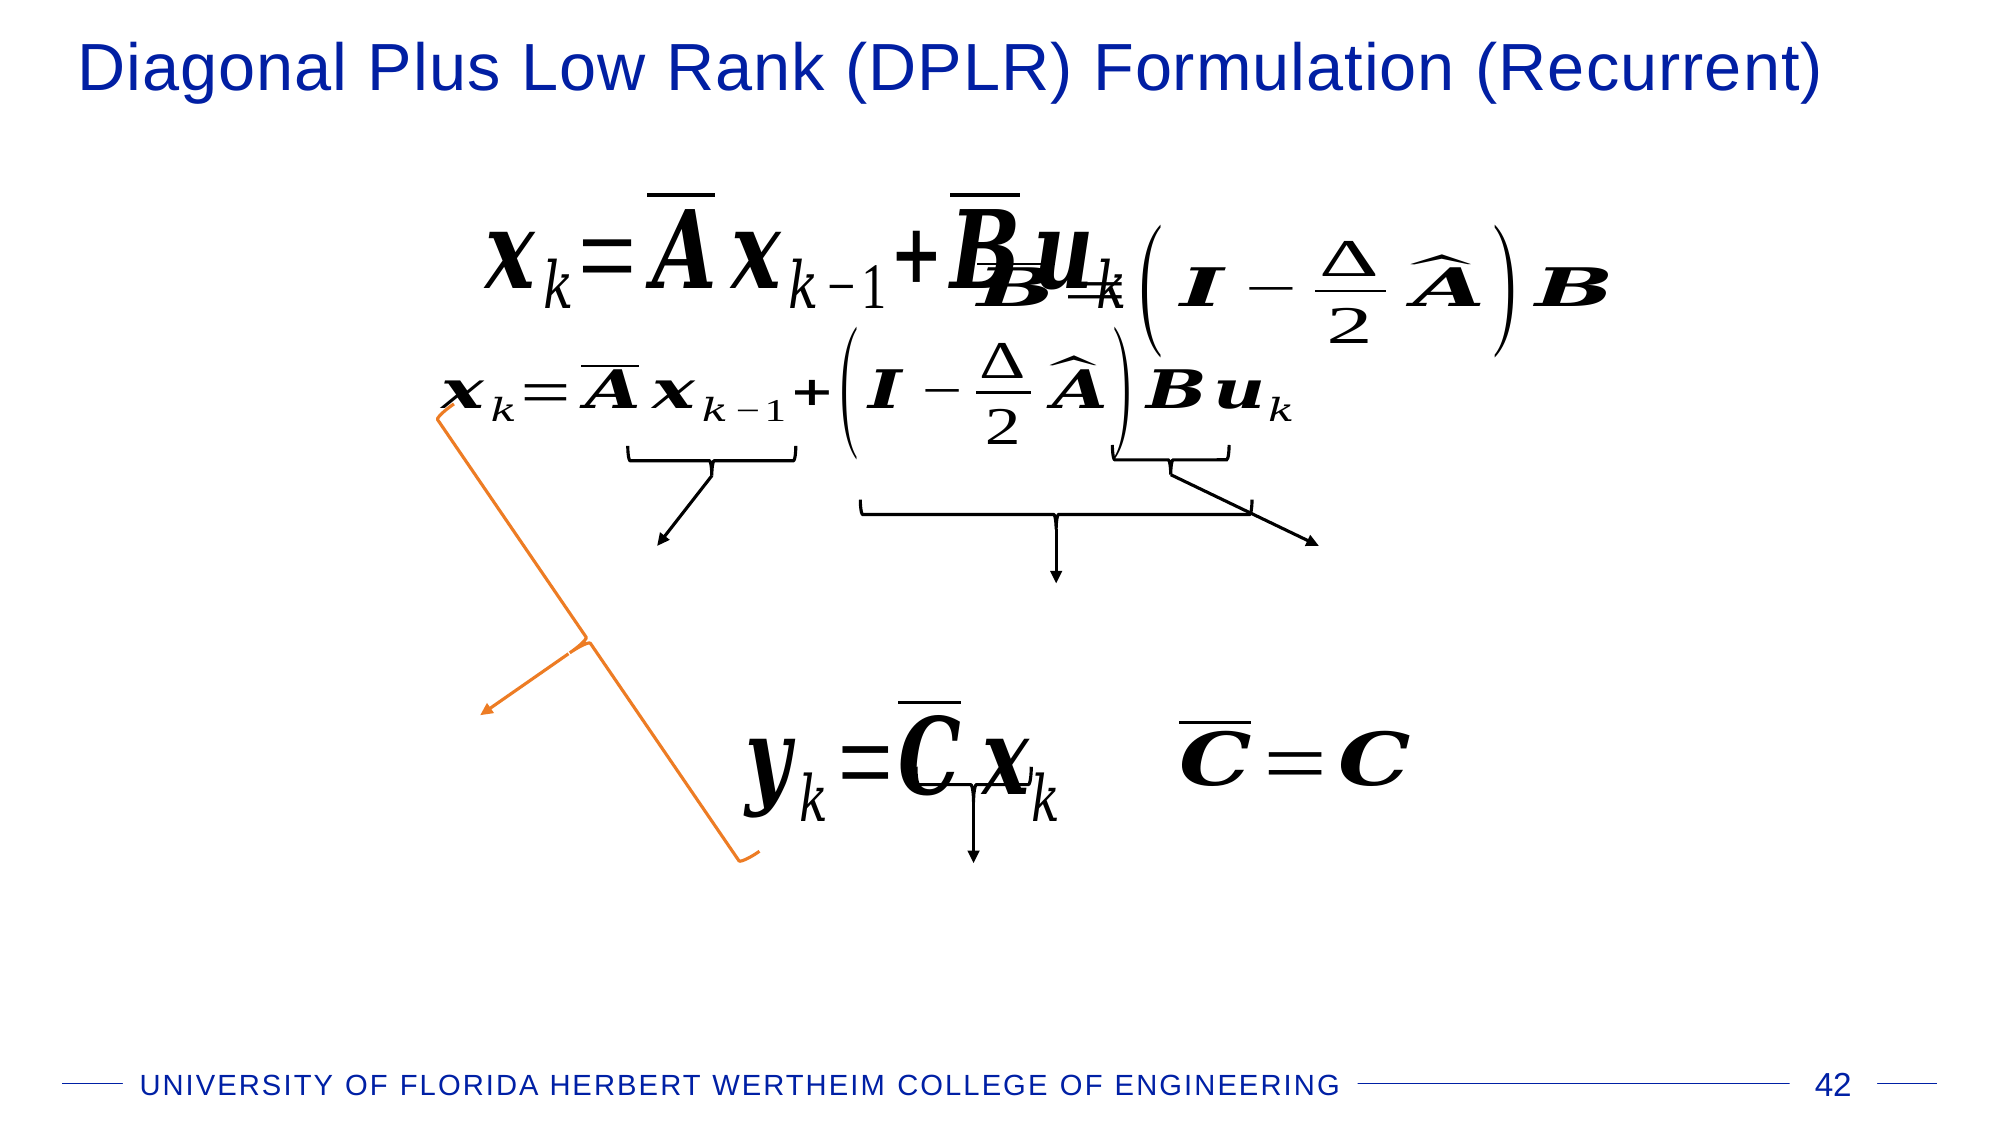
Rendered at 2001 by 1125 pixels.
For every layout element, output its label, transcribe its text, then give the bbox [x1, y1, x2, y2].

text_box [657, 475, 713, 546]
text_box [627, 445, 797, 475]
text_box [1111, 444, 1230, 474]
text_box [480, 652, 570, 716]
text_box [1170, 474, 1319, 546]
text_box [859, 499, 1170, 529]
footer UNIVERSITY OF FLORIDA HERBERT WERTHEIM COLLEGE OF ENGINEERING [122, 1053, 1358, 1114]
text_box [915, 766, 1032, 802]
title Diagonal Plus Low Rank (DPLR) Formulation (Recurrent) [62, 0, 1938, 139]
text_box [437, 403, 760, 862]
